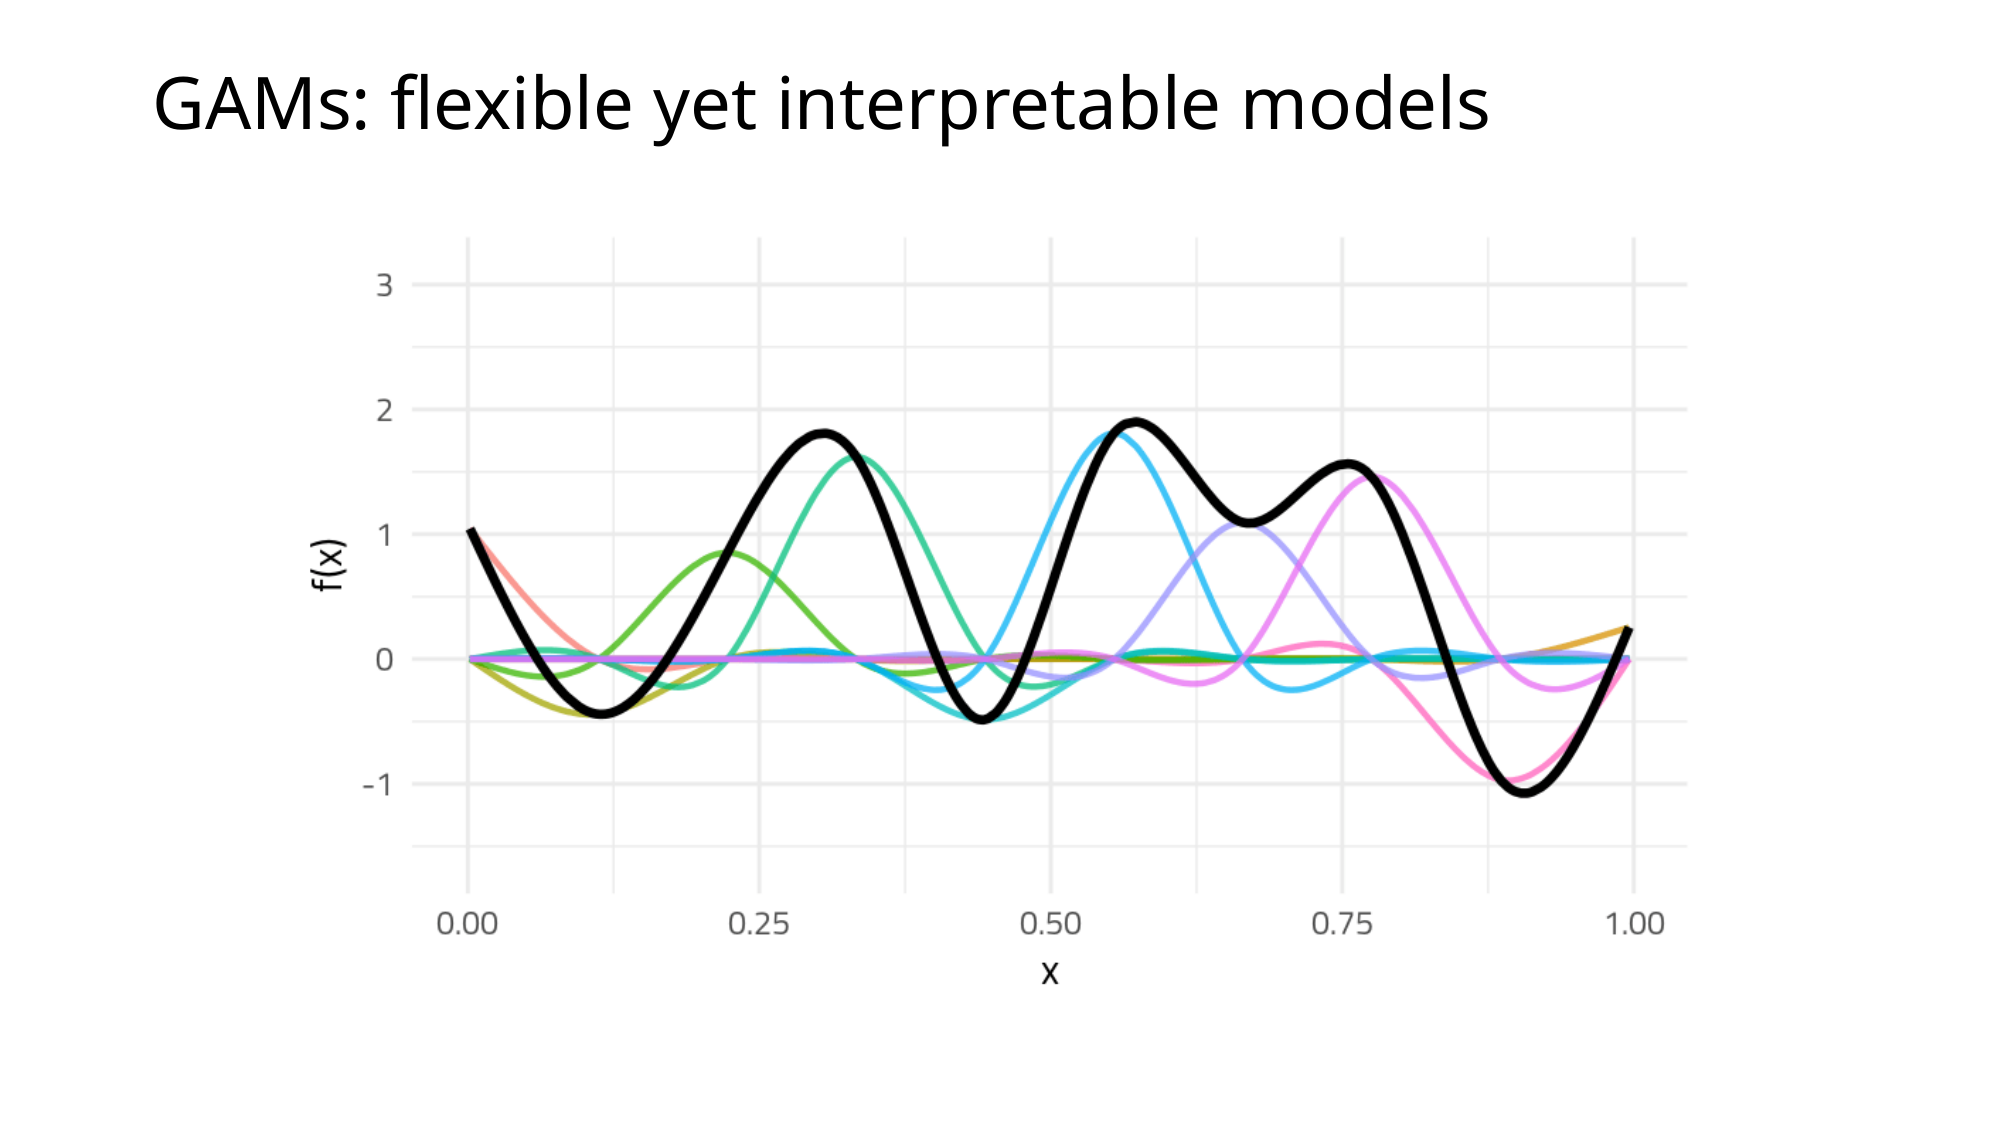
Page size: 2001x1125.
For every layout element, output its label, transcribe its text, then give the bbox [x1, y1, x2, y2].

title GAMs: flexible yet interpretable models [137, 59, 1863, 154]
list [291, 217, 1709, 1014]
